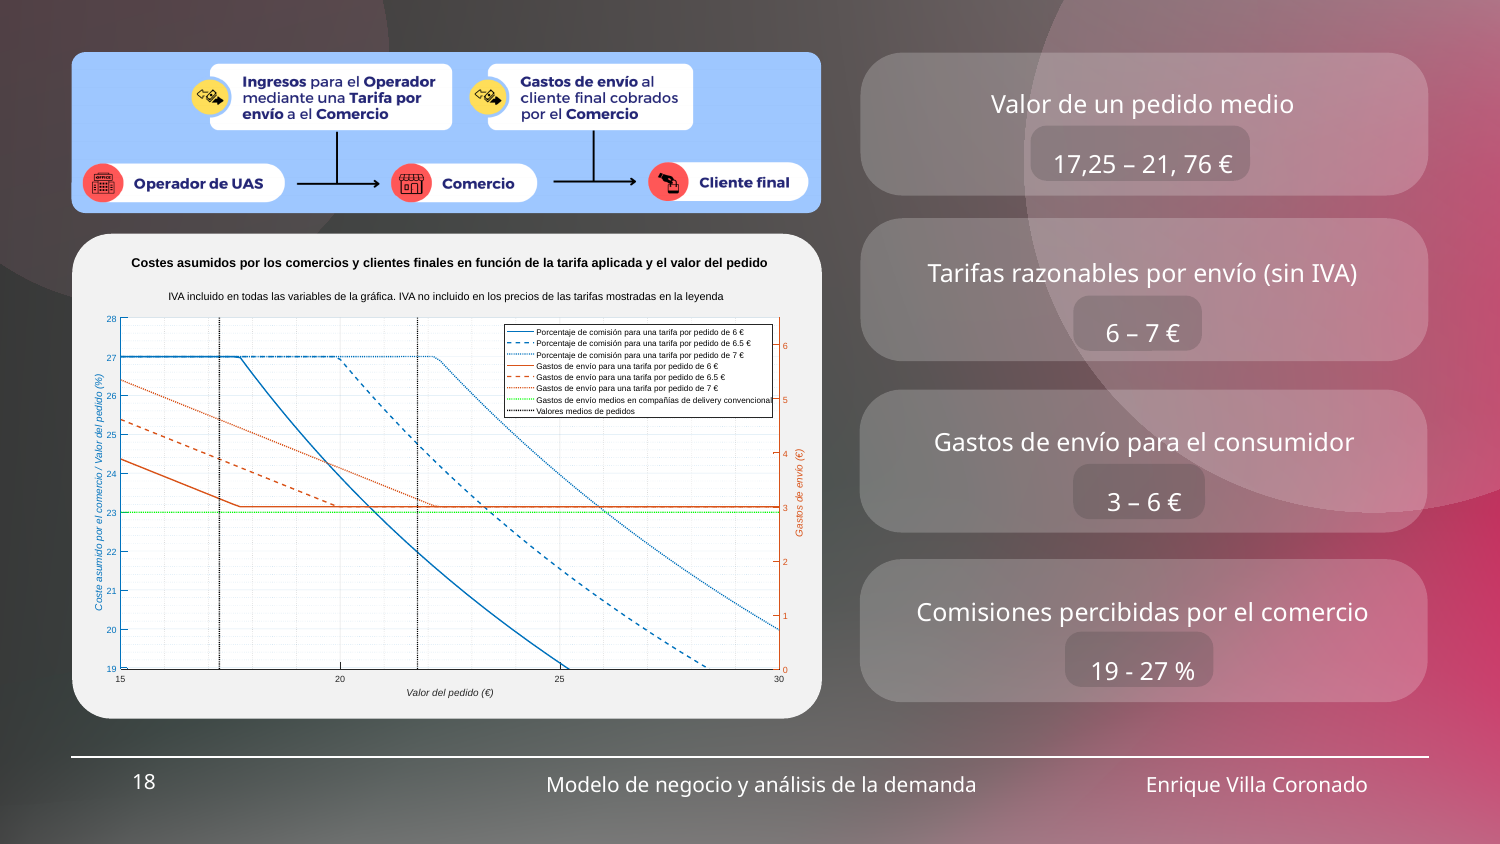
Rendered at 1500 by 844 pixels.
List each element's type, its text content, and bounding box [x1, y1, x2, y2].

picture [0, 0, 1500, 844]
slide_number 18 [116, 757, 192, 808]
text_box [859, 559, 1428, 703]
subtitle Modelo de negocio y análisis de la demanda [483, 758, 1017, 809]
picture [86, 250, 809, 702]
text_box [860, 218, 1429, 362]
text_box [859, 389, 1428, 533]
subtitle Enrique Villa Coronado [1065, 758, 1383, 809]
text_box Tarifas razonables por envío (sin IVA) 6 – 7 € [912, 220, 1374, 355]
text_box Valor de un pedido medio 17,25 – 21, 76 € [976, 51, 1310, 186]
text_box Gastos de envío para el consumidor 3 – 6 € [918, 389, 1371, 524]
text_box [70, 231, 824, 721]
text_box [860, 52, 1429, 196]
text_box Comisiones percibidas por el comercio 19 - 27 % [901, 558, 1385, 694]
